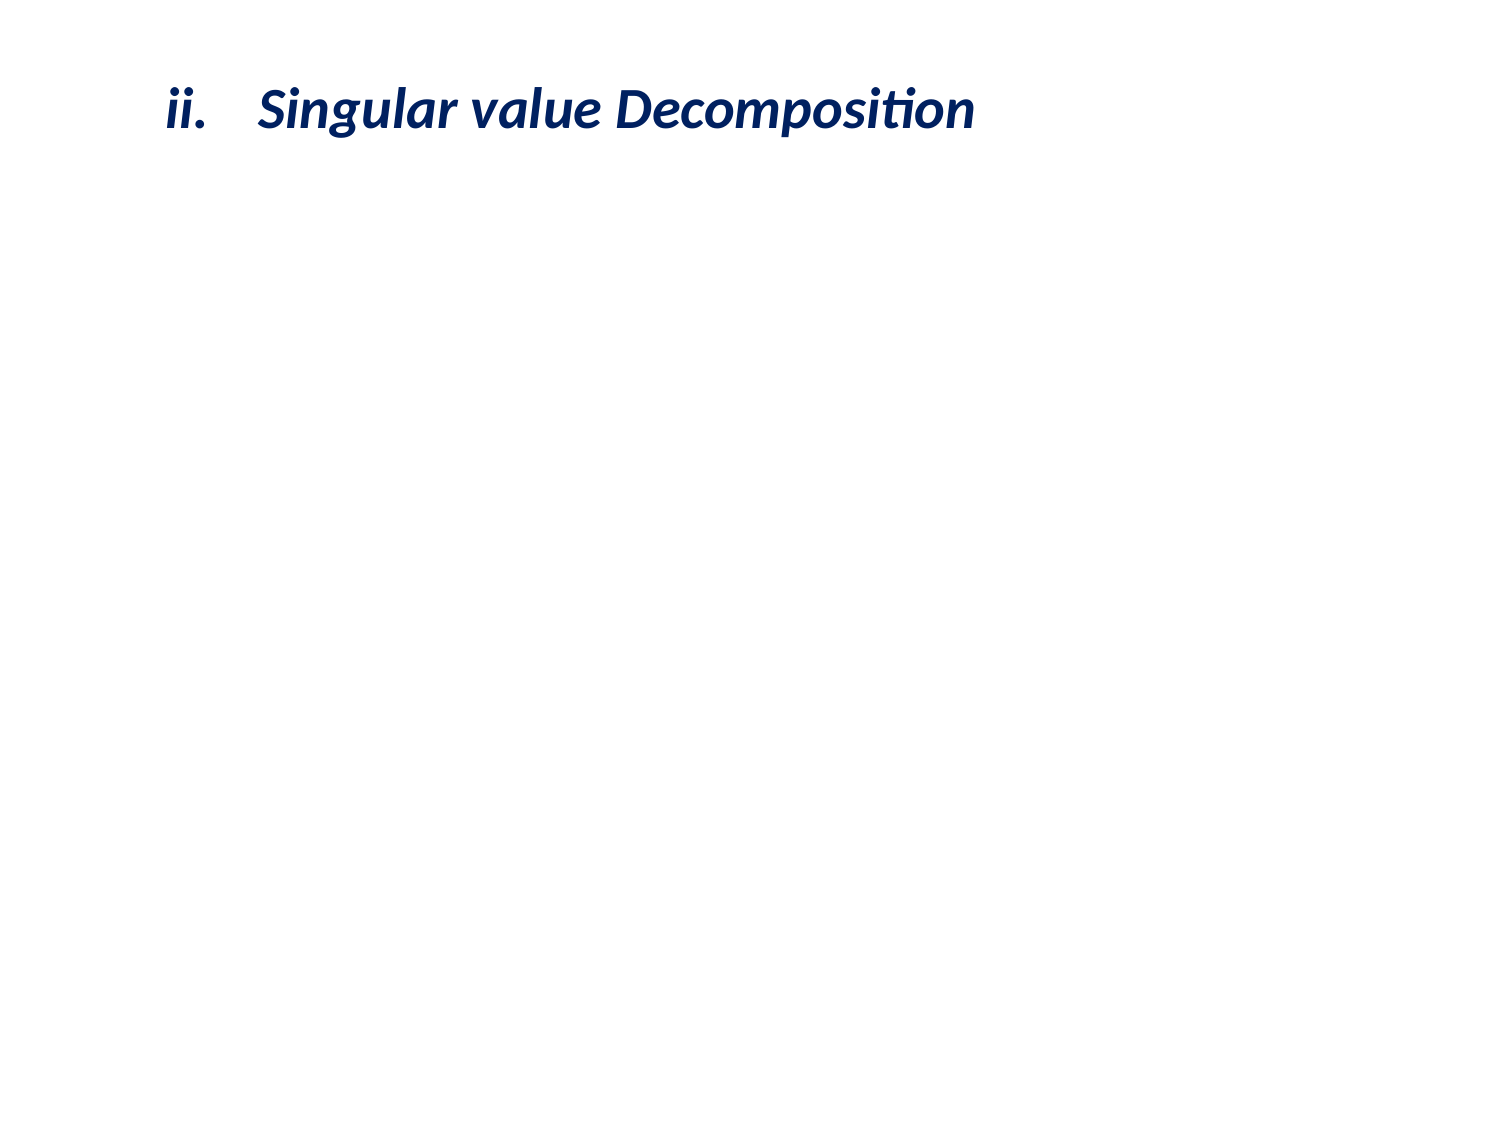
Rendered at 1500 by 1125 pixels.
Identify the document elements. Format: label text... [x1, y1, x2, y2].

list Singular value Decomposition [75, 62, 1425, 1005]
